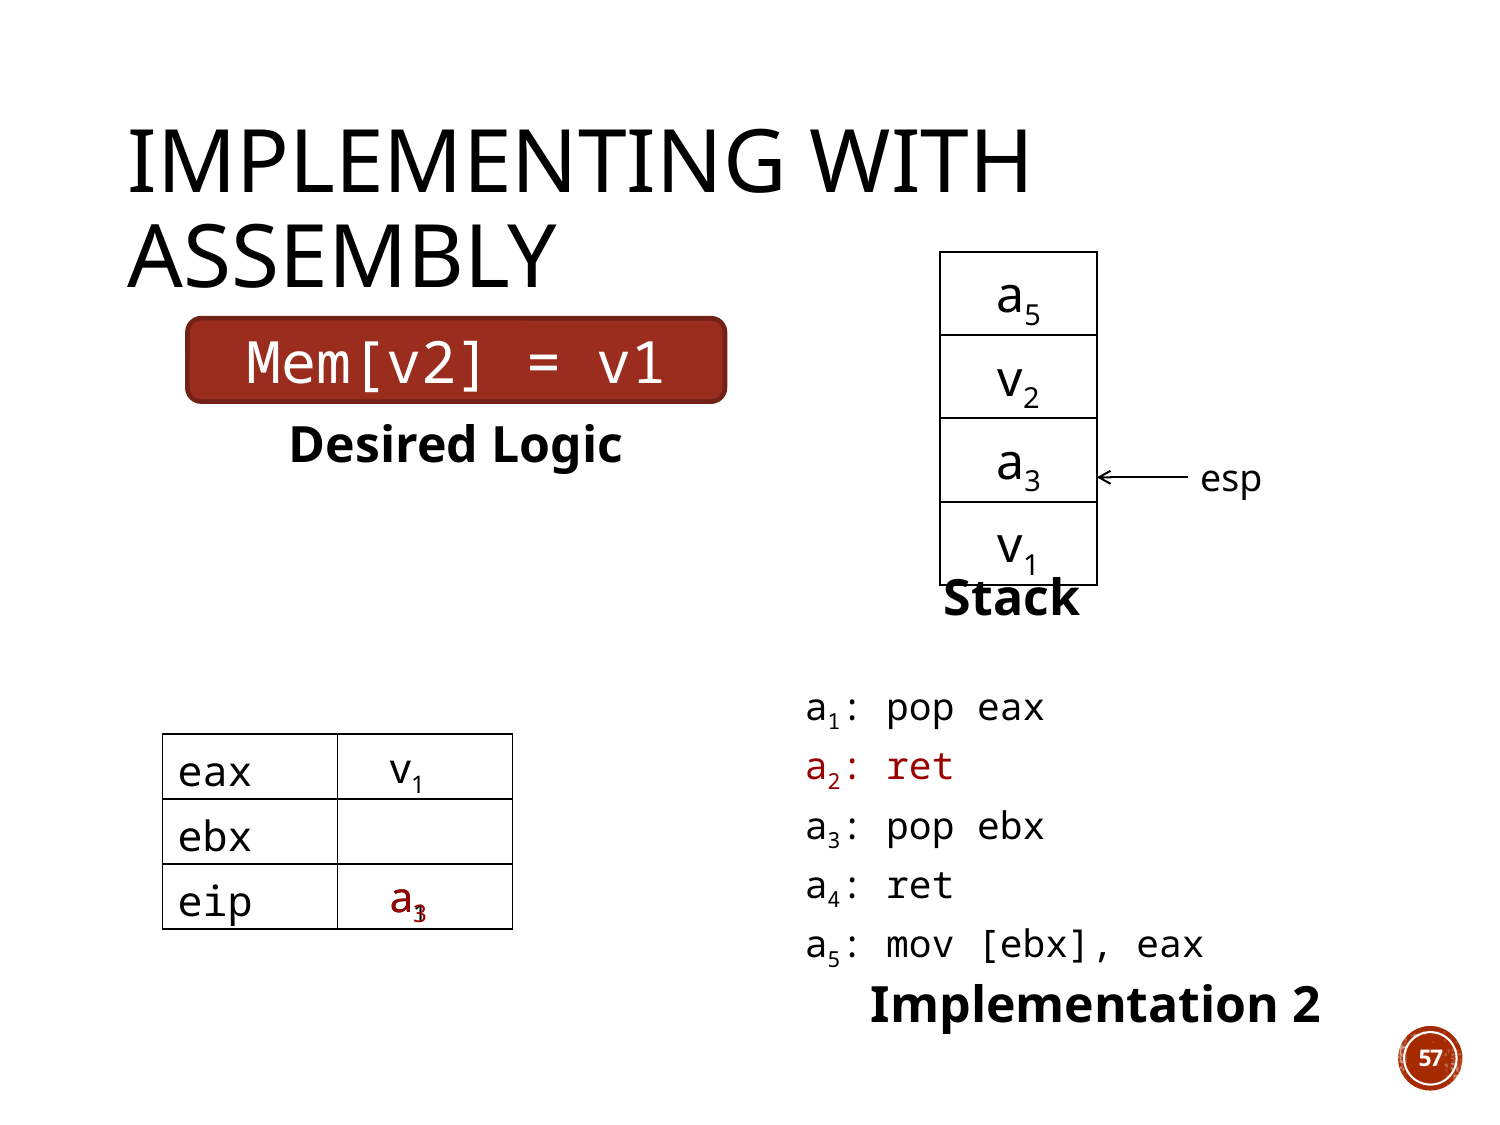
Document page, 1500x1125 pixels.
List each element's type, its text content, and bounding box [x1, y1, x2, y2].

table_cell [338, 865, 374, 928]
table_header eax [163, 735, 337, 798]
title implementing with Assembly [112, 79, 1388, 344]
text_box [1099, 449, 1273, 505]
table_cell eip [163, 865, 337, 928]
table_header [338, 735, 374, 798]
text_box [792, 677, 1401, 1061]
table_cell v2 [941, 336, 1096, 417]
table_cell a3 [941, 419, 1096, 501]
text_box a3 [374, 863, 513, 936]
table_cell v1 [941, 503, 1096, 557]
text_box Stack [929, 557, 1108, 633]
text_box v1 [374, 734, 513, 806]
table_header a5 [941, 253, 1096, 334]
slide_number 57 [1391, 1028, 1471, 1089]
table_cell ebx [163, 800, 337, 863]
text_box Desired Logic [274, 405, 639, 481]
table_cell [338, 800, 512, 863]
text_box Mem[v2] = v1 [186, 317, 726, 403]
